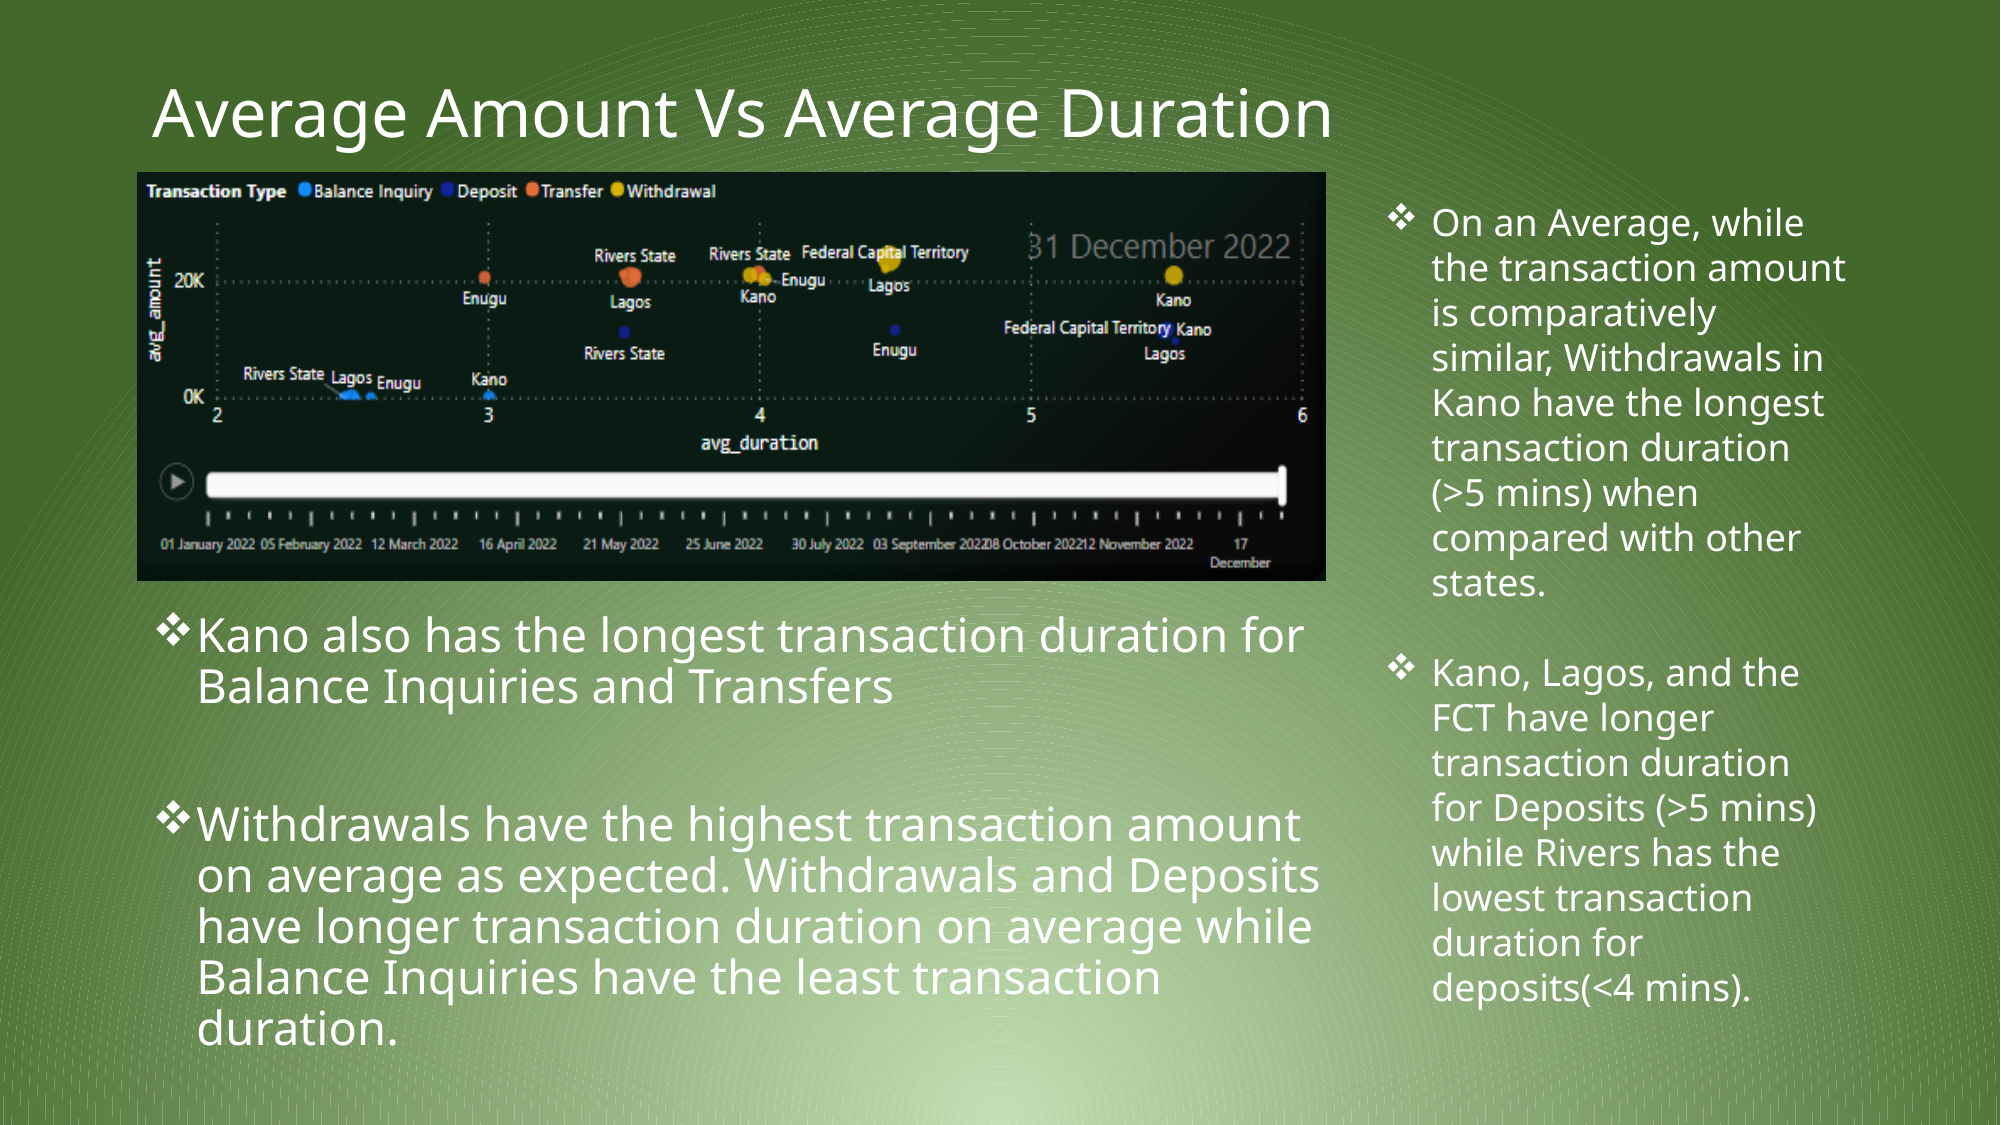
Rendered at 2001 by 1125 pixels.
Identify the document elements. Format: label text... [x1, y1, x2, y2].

title Average Amount Vs Average Duration [137, 59, 1863, 173]
picture [137, 172, 1326, 581]
list Kano also has the longest transaction duration for Balance Inquiries and Transfers Withdrawals have the highest transaction amount on average as expected. Withdrawals and Deposits have longer transaction duration on average while Balance Inquiries have the least transaction duration. [137, 604, 1370, 1066]
text_box On an Average, while the transaction amount is comparatively similar, Withdrawals in Kano have the longest transaction duration (>5 mins) when compared with other states. Kano, Lagos, and the FCT have longer transaction duration for Deposits (>5 mins) while Rivers has the lowest transaction duration for deposits(<4 mins). [1369, 191, 1863, 1017]
